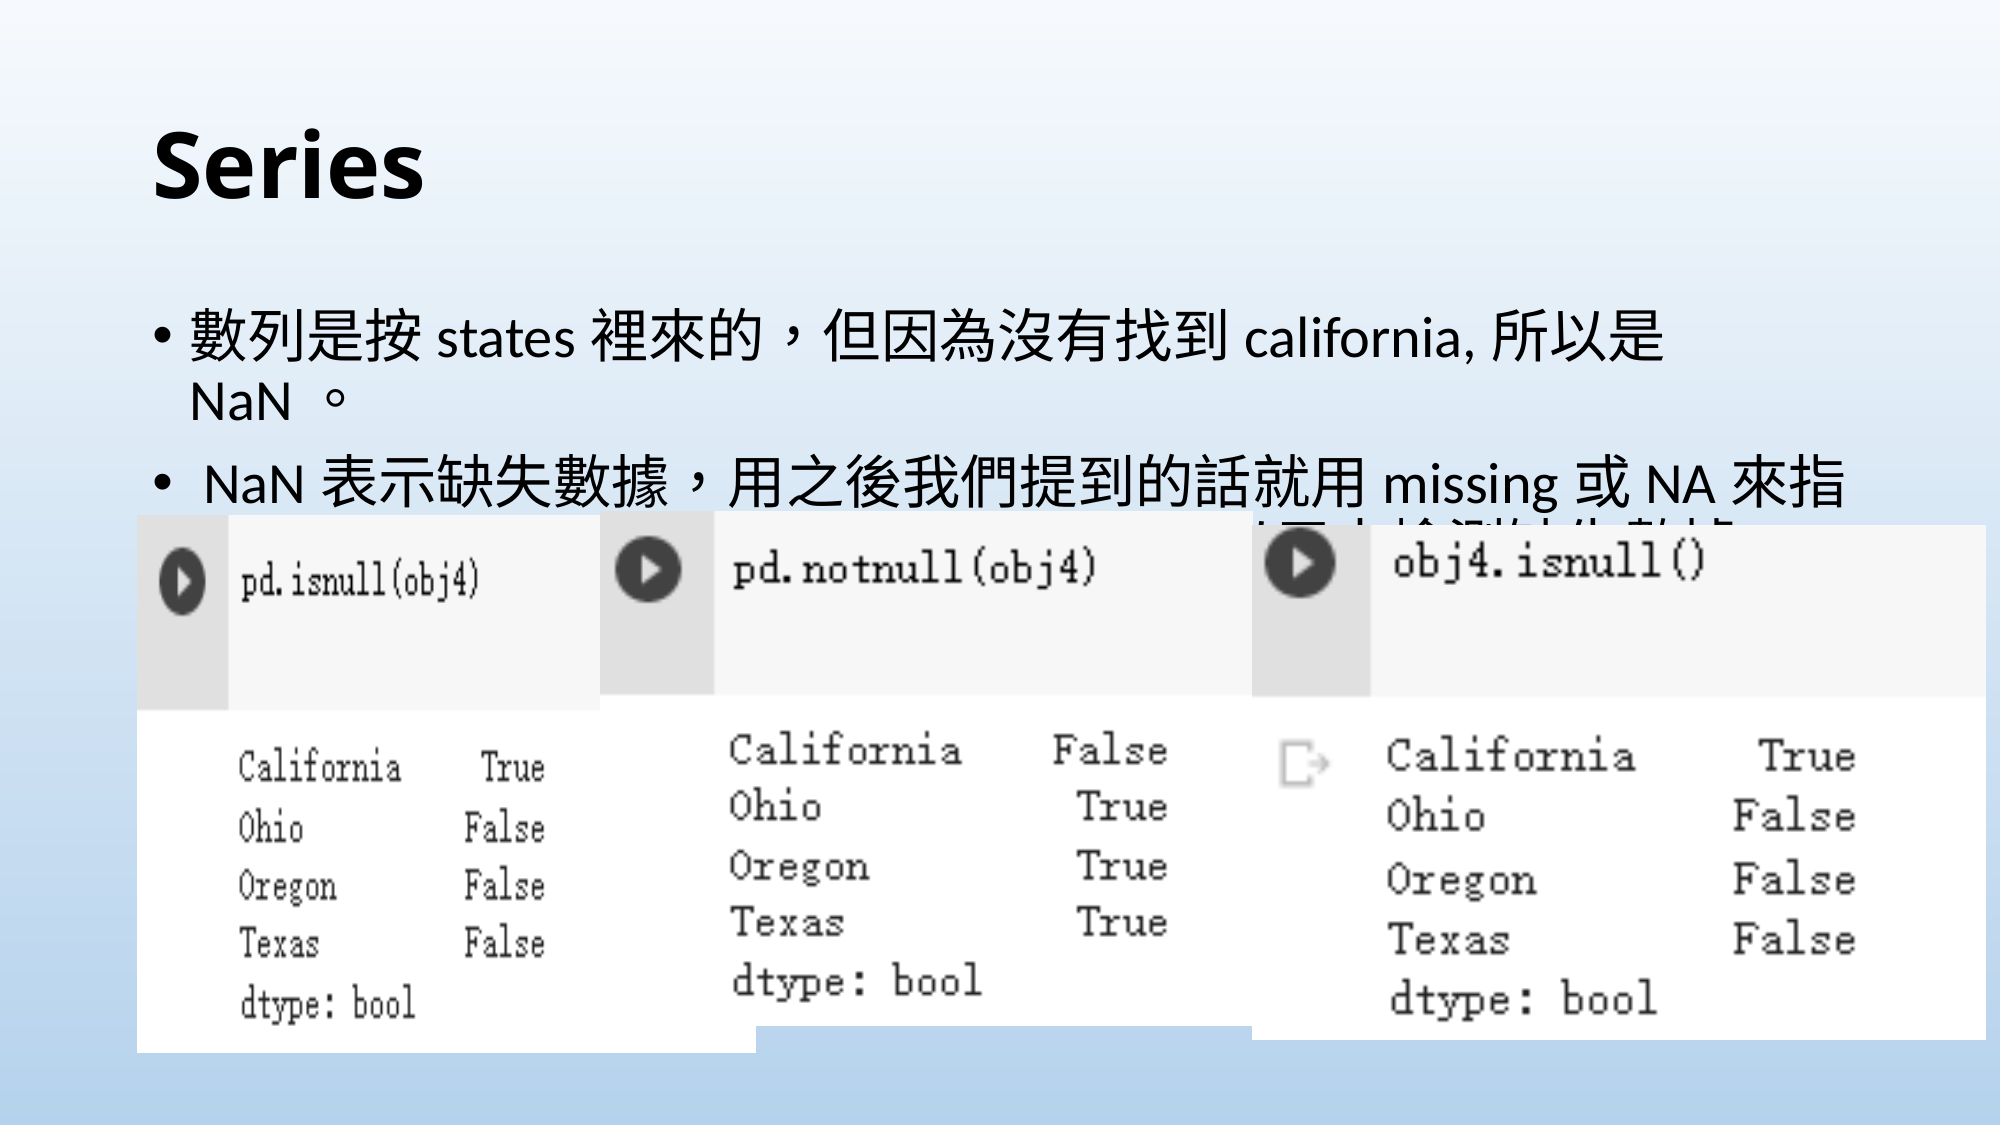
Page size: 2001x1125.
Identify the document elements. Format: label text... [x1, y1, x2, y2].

list 數列是按states裡來的，但因為沒有找到california,所以是NaN。 NaN表示缺失數據，用之後我們提到的話就用missing或NA來指代。 pandas中的isnull和notnull函數可以用來檢測缺失數據： [137, 299, 1863, 525]
picture [137, 511, 1986, 1054]
title Series [137, 59, 1863, 278]
